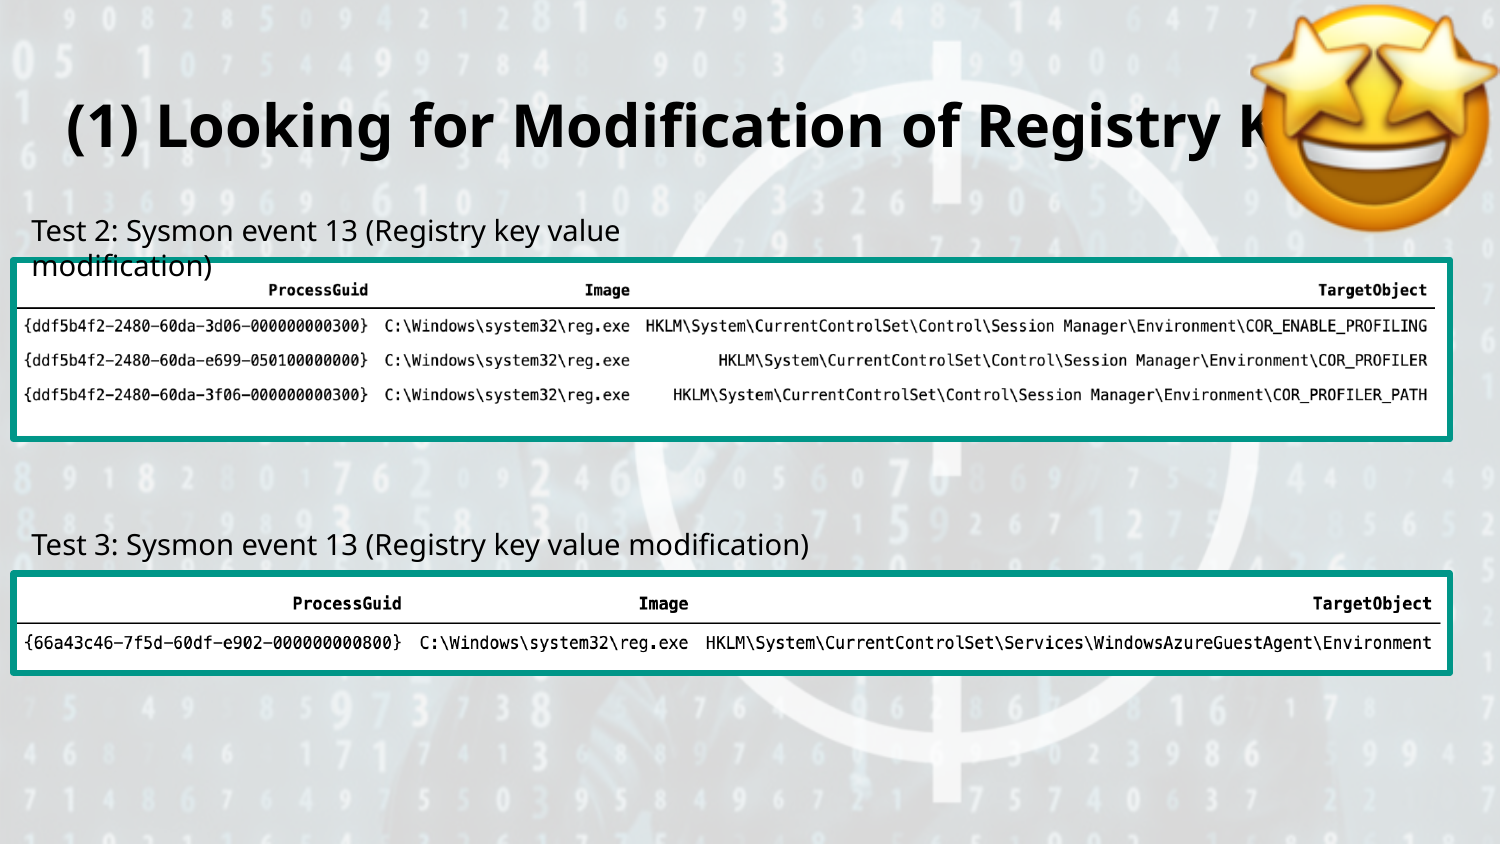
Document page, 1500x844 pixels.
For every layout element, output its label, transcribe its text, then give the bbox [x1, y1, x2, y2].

title (1) Looking for Modification of Registry Keys [51, 72, 1244, 176]
picture [16, 576, 1447, 670]
text_box Test 3: Sysmon event 13 (Registry key value modification) [16, 511, 1133, 570]
picture [16, 262, 1447, 437]
text_box Test 2: Sysmon event 13 (Registry key value modification) [16, 197, 820, 262]
picture [1249, 0, 1500, 250]
